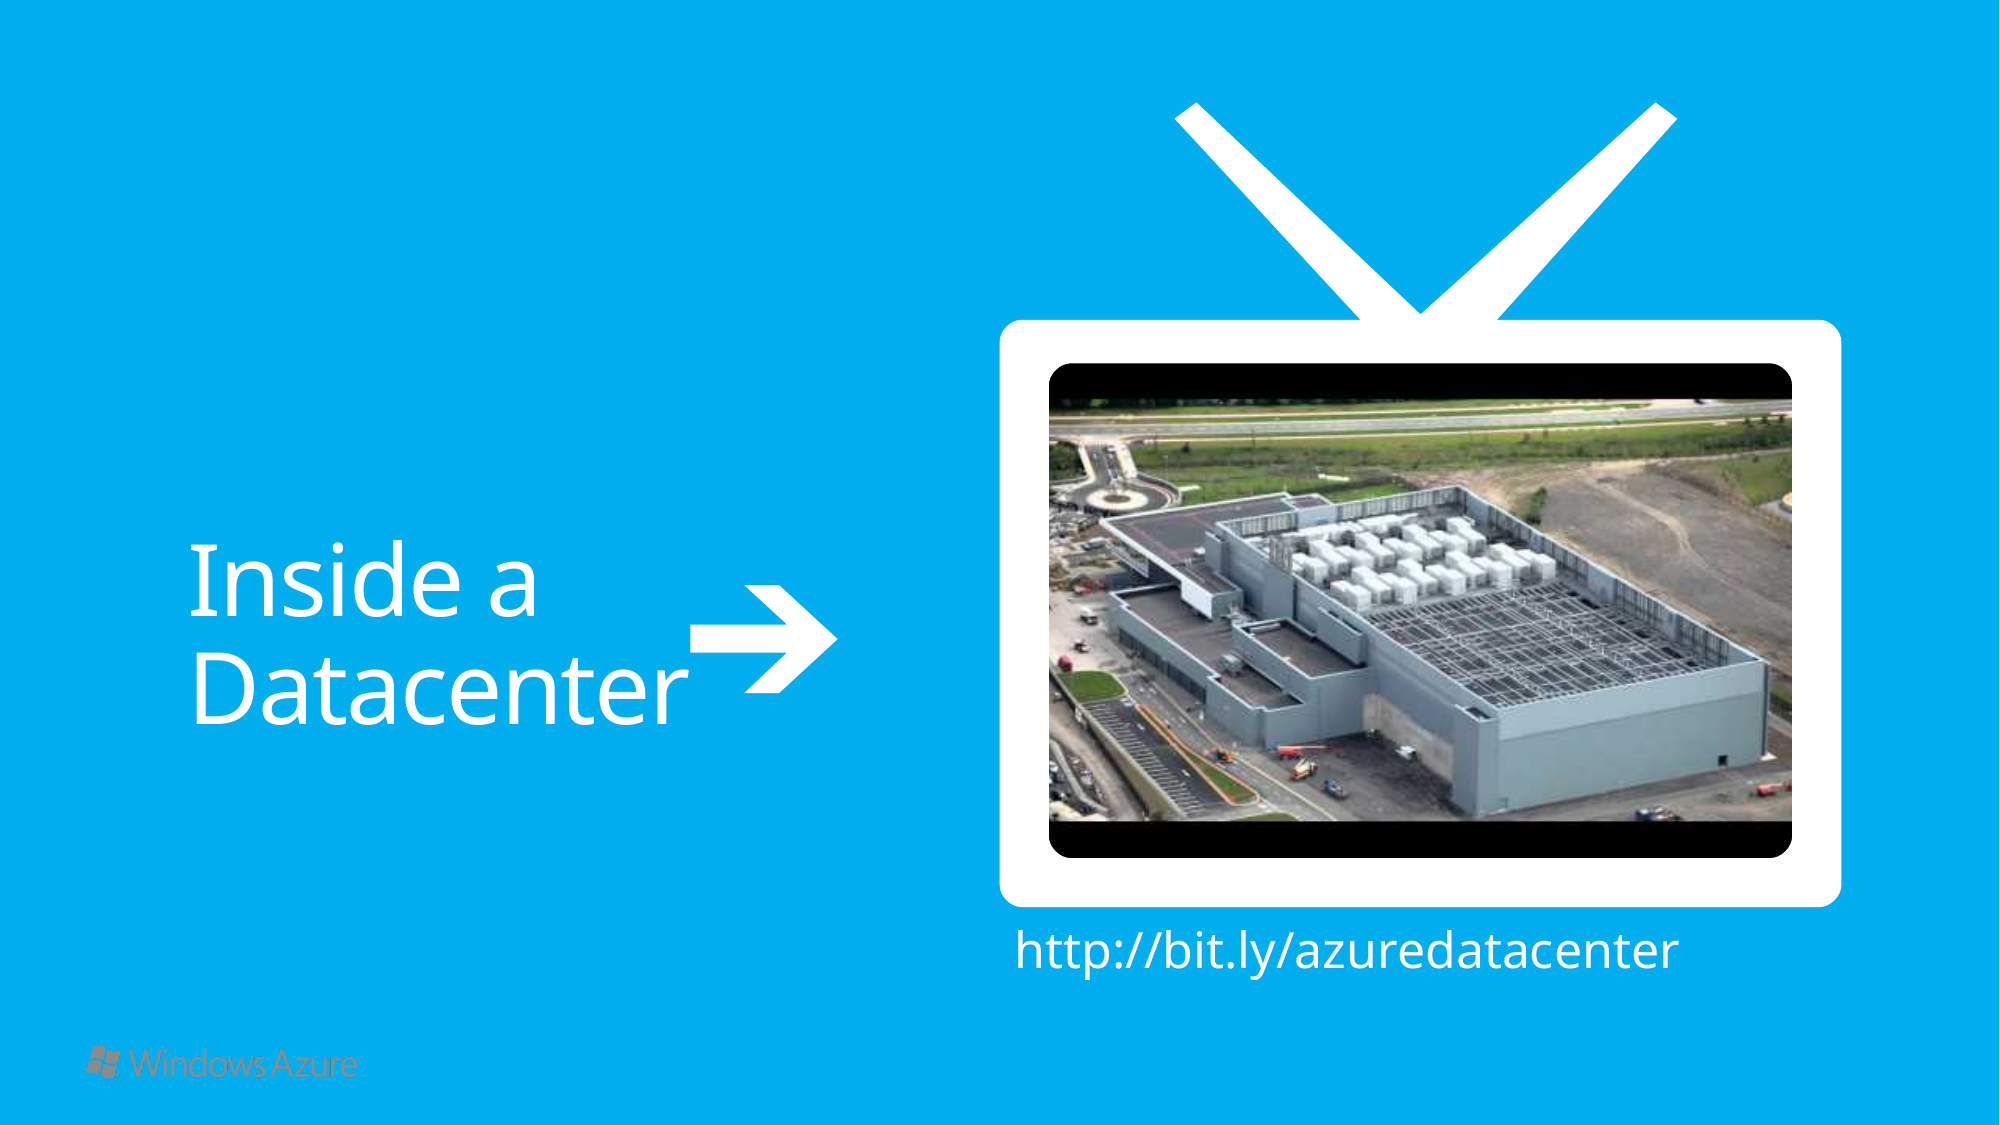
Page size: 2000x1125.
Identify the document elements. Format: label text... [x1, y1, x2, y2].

text_box [999, 102, 1842, 908]
picture [1017, 325, 1820, 899]
text_box [690, 585, 838, 694]
text_box http://bit.ly/azuredatacenter [999, 911, 2000, 987]
text_box Inside a Datacenter [187, 530, 860, 746]
